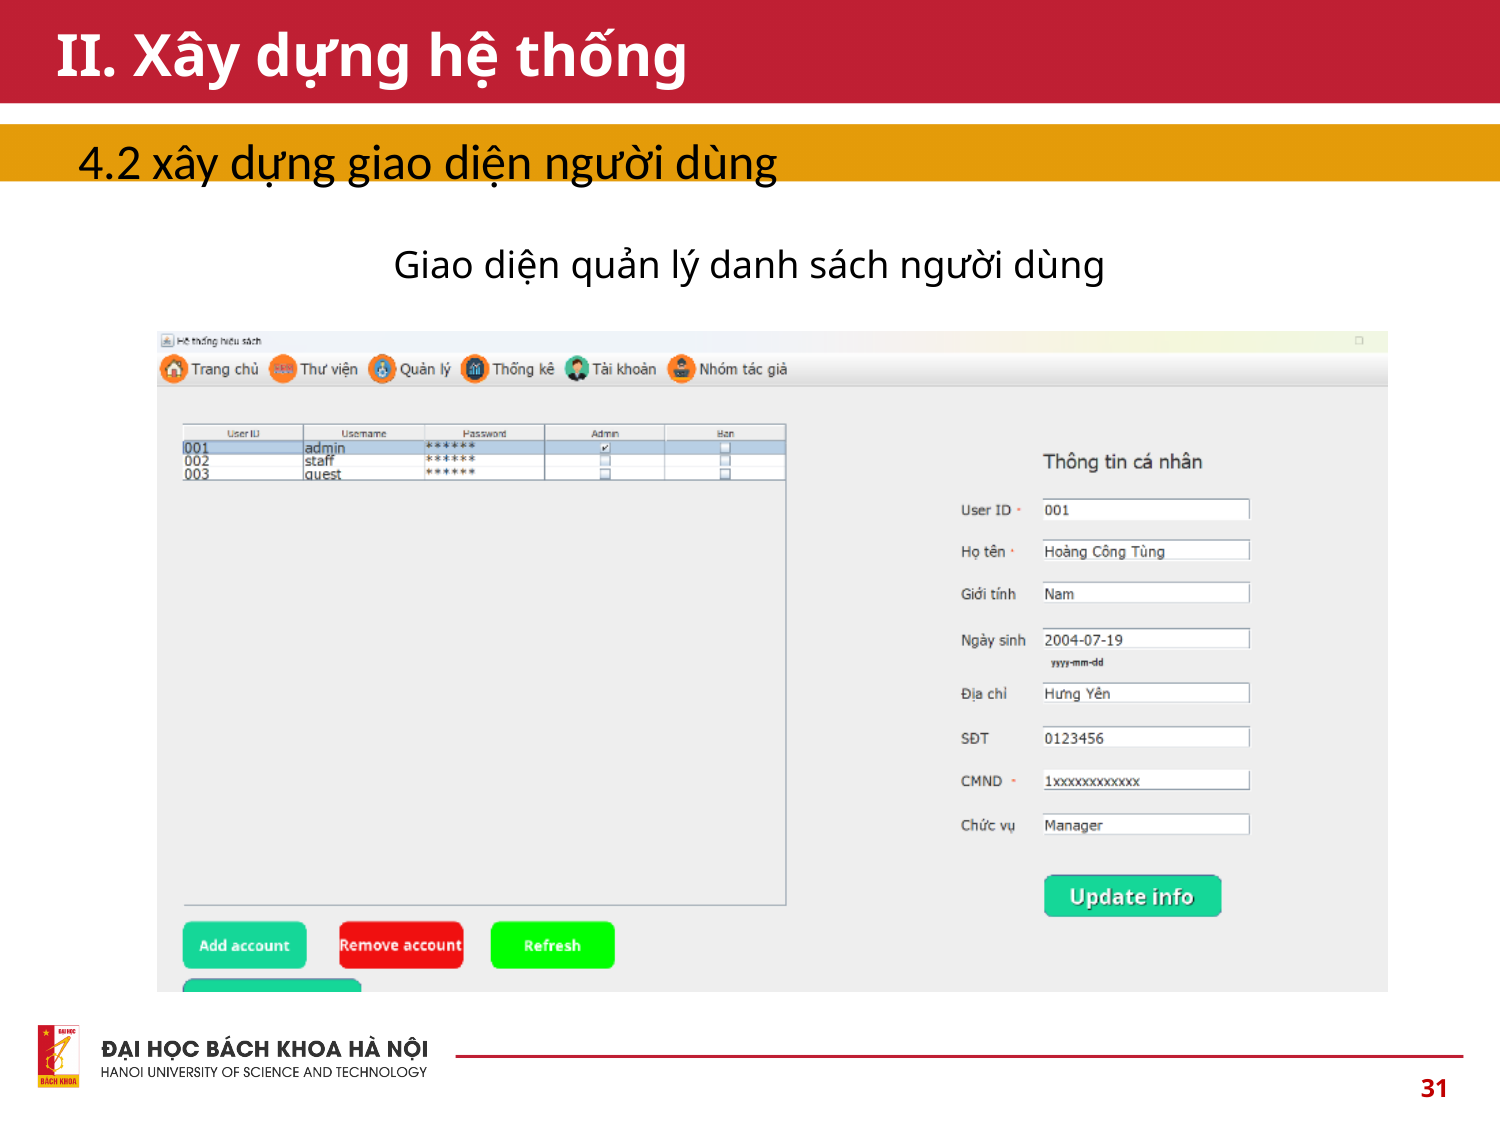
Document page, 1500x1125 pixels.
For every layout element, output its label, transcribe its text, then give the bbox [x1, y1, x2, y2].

text_box 4.2 xây dựng giao diện người dùng [63, 122, 794, 198]
picture [0, 0, 1500, 1125]
text_box Giao diện quản lý danh sách người dùng [374, 233, 1125, 293]
title II. Xây dựng hệ thống [41, 18, 1459, 90]
slide_number 31 [1126, 1065, 1464, 1125]
